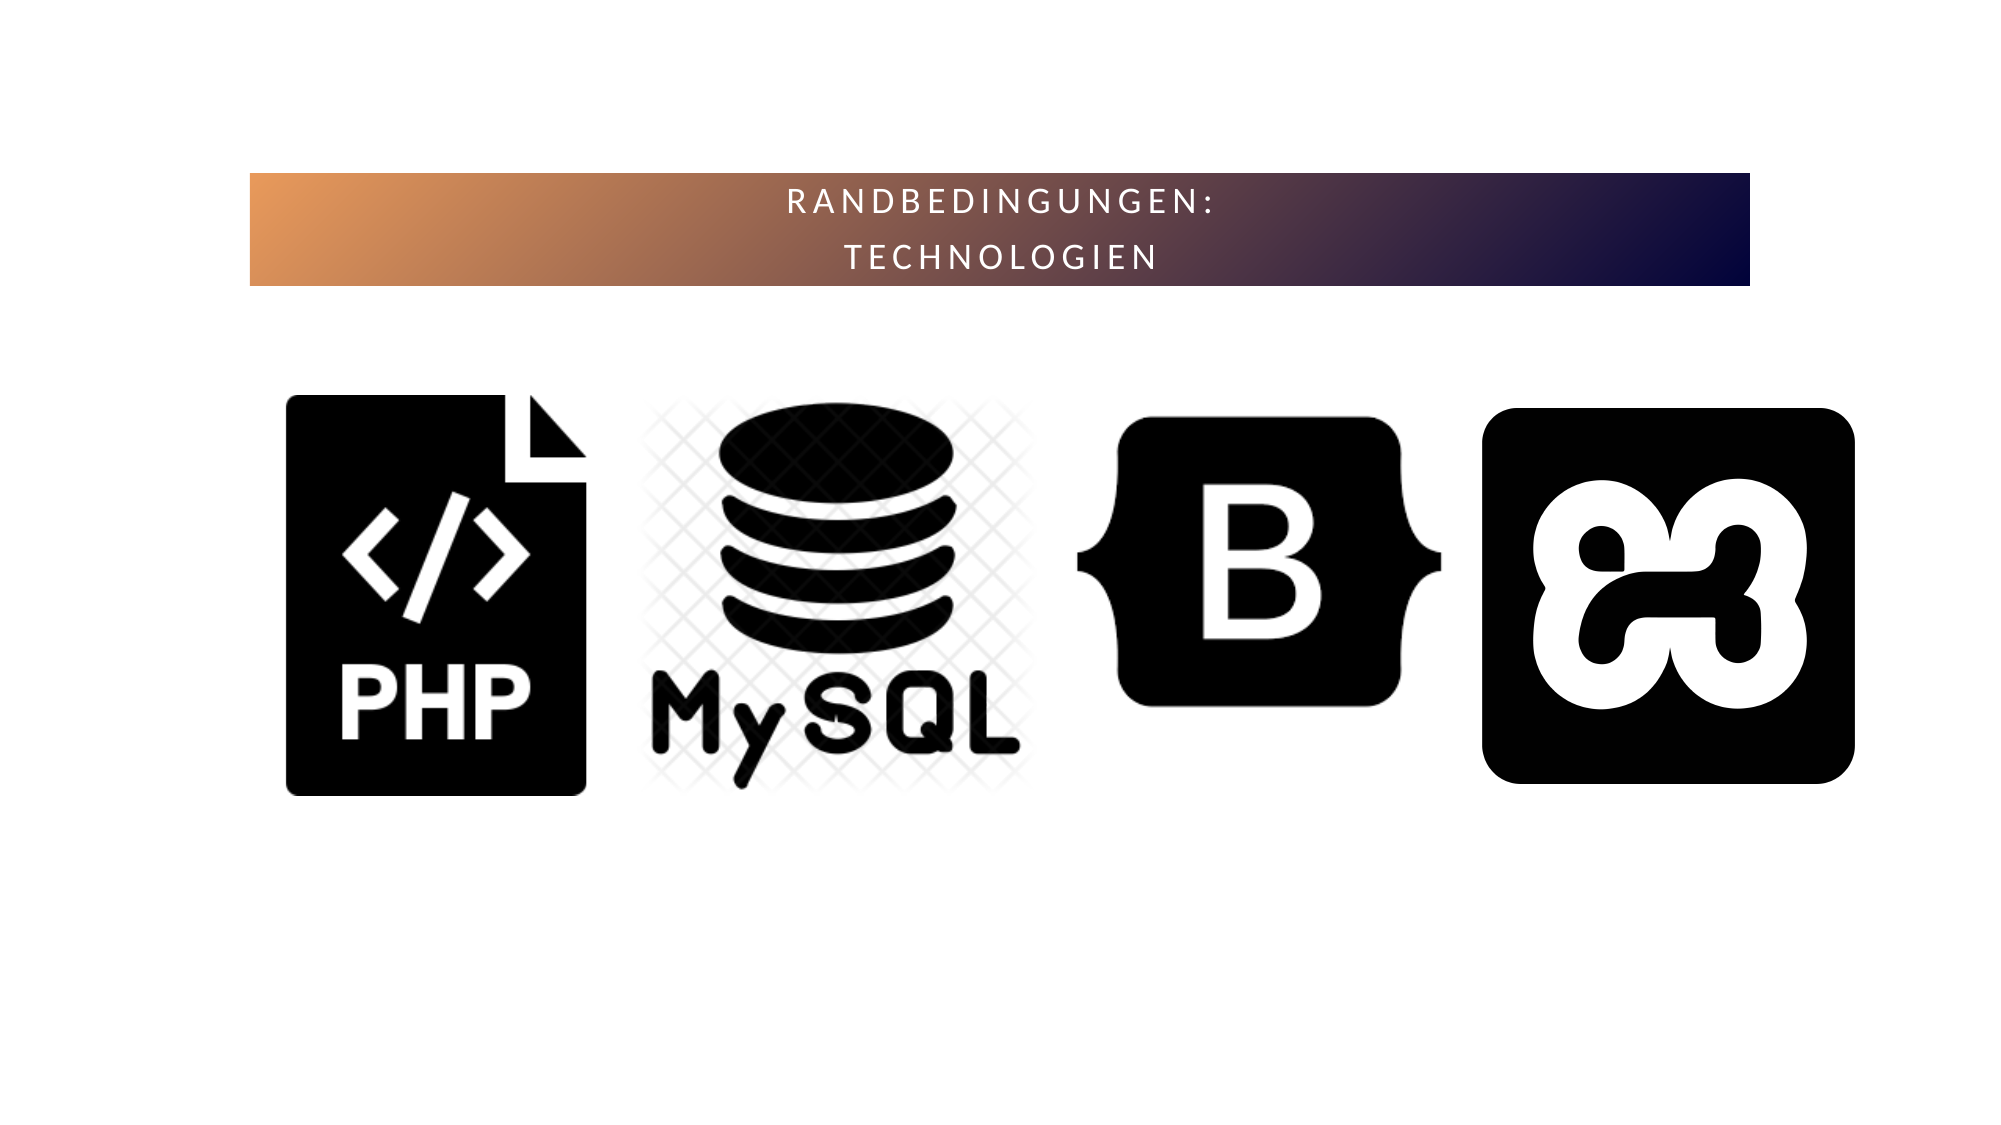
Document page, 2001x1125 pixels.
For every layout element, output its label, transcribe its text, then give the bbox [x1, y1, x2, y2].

subtitle Randbedingungen: Technologien [249, 173, 1750, 286]
picture [1073, 396, 1447, 729]
picture [1482, 407, 1856, 784]
picture [236, 395, 1038, 797]
